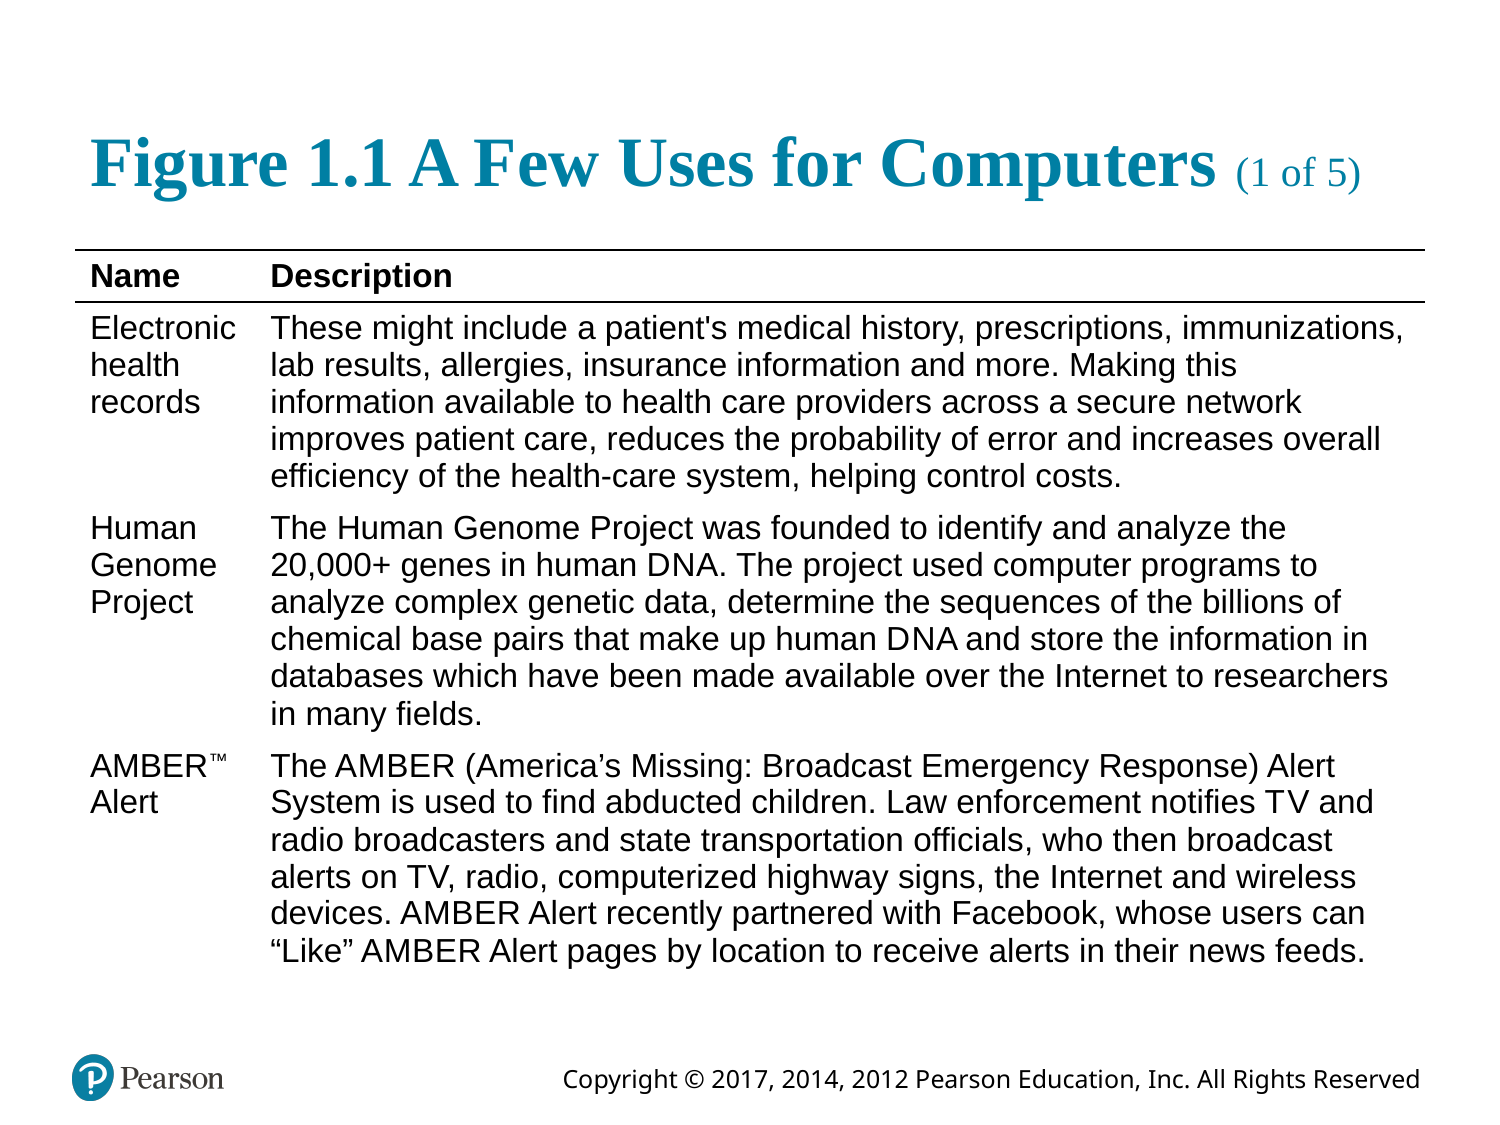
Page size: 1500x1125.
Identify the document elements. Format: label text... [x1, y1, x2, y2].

picture [72, 1054, 88, 1070]
title Figure 1.1 A Few Uses for Computers (1 of 5) [75, 35, 1425, 216]
table_header Description [255, 251, 1425, 301]
table_cell These might include a patient's medical history, prescriptions, immunizations, lab results, allergies, insurance information and more. Making this information available to health care providers across a secure network improves patient care, reduces the probability of error and increases overall efficiency of the health-care system, helping control costs. [255, 303, 1425, 502]
table_cell The A M B E R (America’s Missing: Broadcast Emergency Response) Alert System is used to find abducted children. Law enforcement notifies T V and radio broadcasters and state transportation officials, who then broadcast alerts on T V, radio, computerized highway signs, the Internet and wireless devices. A M B E R Alert recently partnered with Facebook, whose users can “Like” A M B E R Alert pages by location to receive alerts in their news feeds. [255, 739, 1425, 977]
picture [98, 1054, 224, 1101]
table_cell The Human Genome Project was founded to identify and analyze the 20,000+ genes in human D N A. The project used computer programs to analyze complex genetic data, determine the sequences of the billions of chemical base pairs that make up human D N A and store the information in databases which have been made available over the Internet to researchers in many fields. [255, 502, 1425, 739]
table_cell Human Genome Project [75, 502, 255, 739]
picture [80, 1063, 106, 1088]
picture [72, 1087, 83, 1101]
table_cell Electronic health records [75, 303, 255, 502]
table_cell AMBER™ Alert [75, 739, 255, 977]
table_header Name [75, 251, 255, 301]
